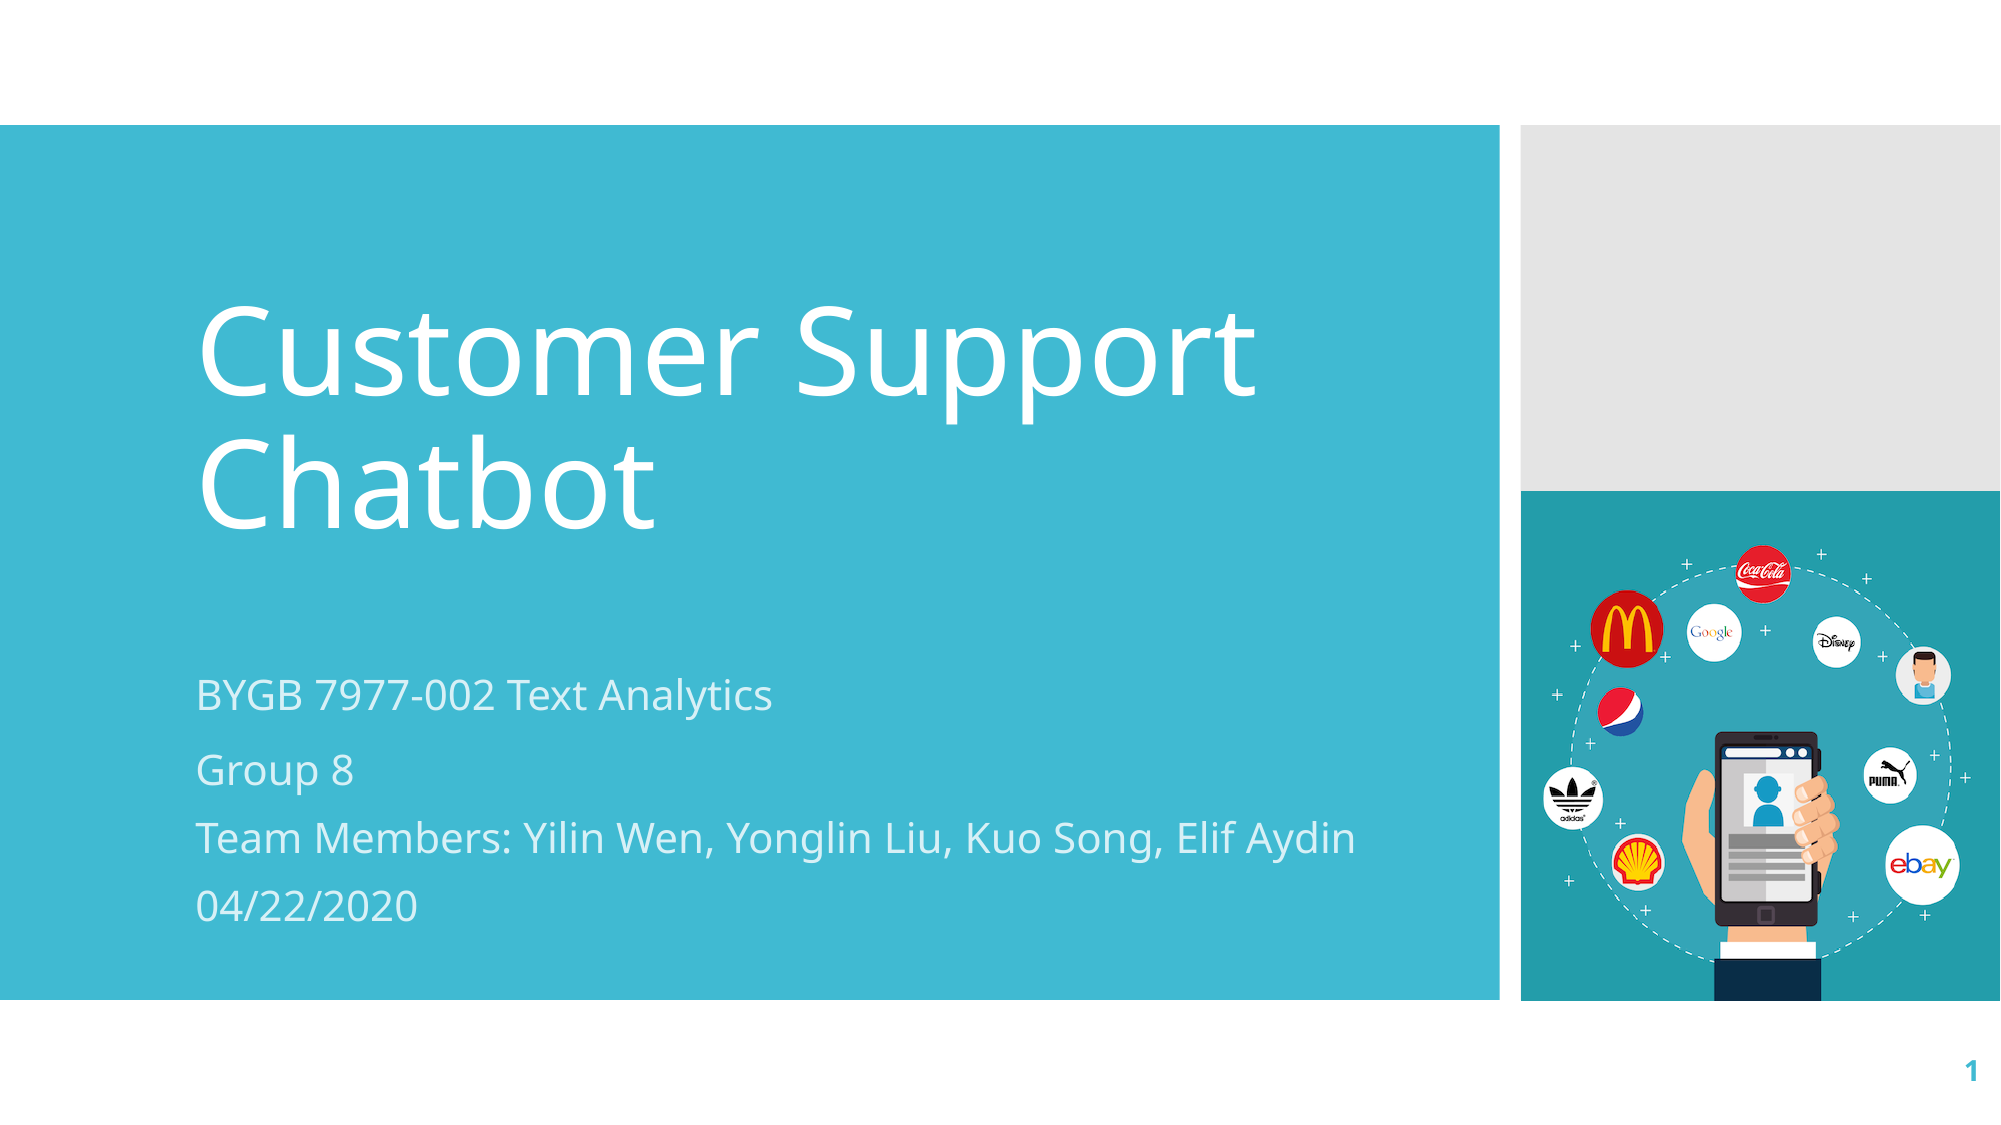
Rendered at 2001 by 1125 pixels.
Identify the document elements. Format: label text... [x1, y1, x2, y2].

title Customer Support Chatbot [180, 259, 1381, 563]
slide_number 1 [1744, 1042, 1996, 1103]
subtitle BYGB 7977-002 Text Analytics Group 8 Team Members: Yilin Wen, Yonglin Liu, Kuo Song, Elif Aydin 04/22/2020 [180, 635, 1381, 950]
picture [1521, 491, 2000, 1001]
